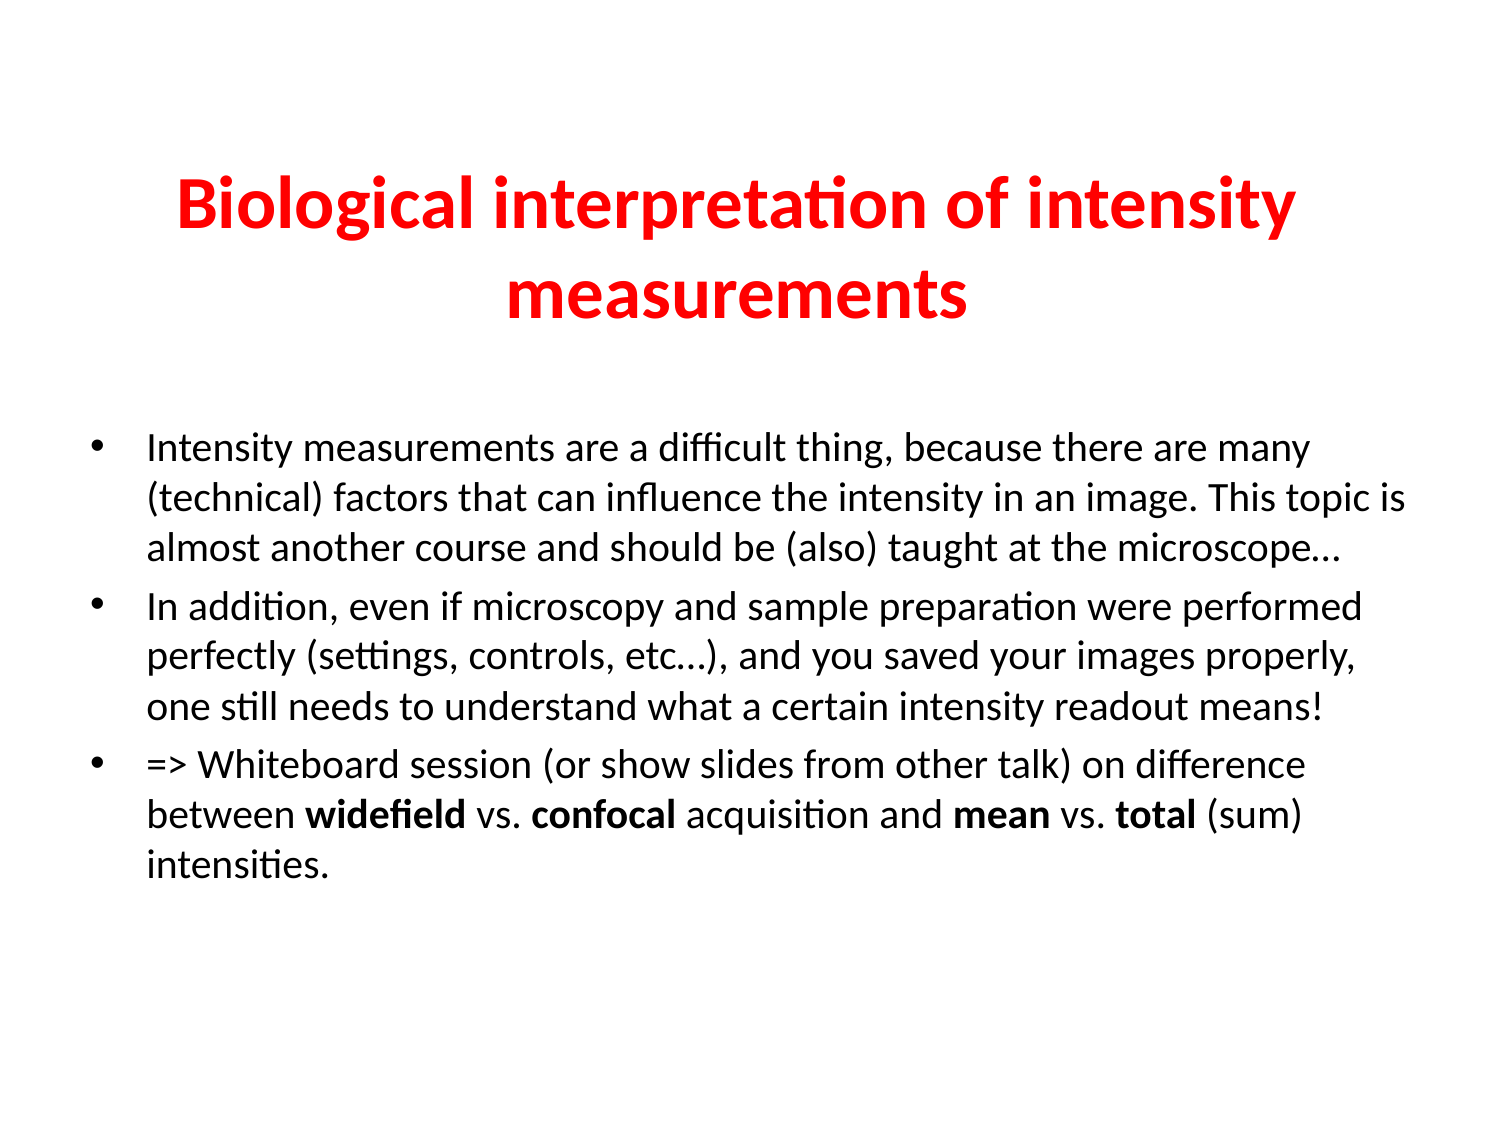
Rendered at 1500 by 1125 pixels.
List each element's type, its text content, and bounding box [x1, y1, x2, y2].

list Intensity measurements are a difficult thing, because there are many (technical) factors that can influence the intensity in an image. This topic is almost another course and should be (also) taught at the microscope… In addition, even if microscopy and sample preparation were performed perfectly (settings, controls, etc…), and you saved your images properly, one still needs to understand what a certain intensity readout means! => Whiteboard session (or show slides from other talk) on difference between widefield vs. confocal acquisition and mean vs. total (sum) intensities. [74, 412, 1426, 951]
title Biological interpretation of intensity measurements [62, 149, 1413, 338]
